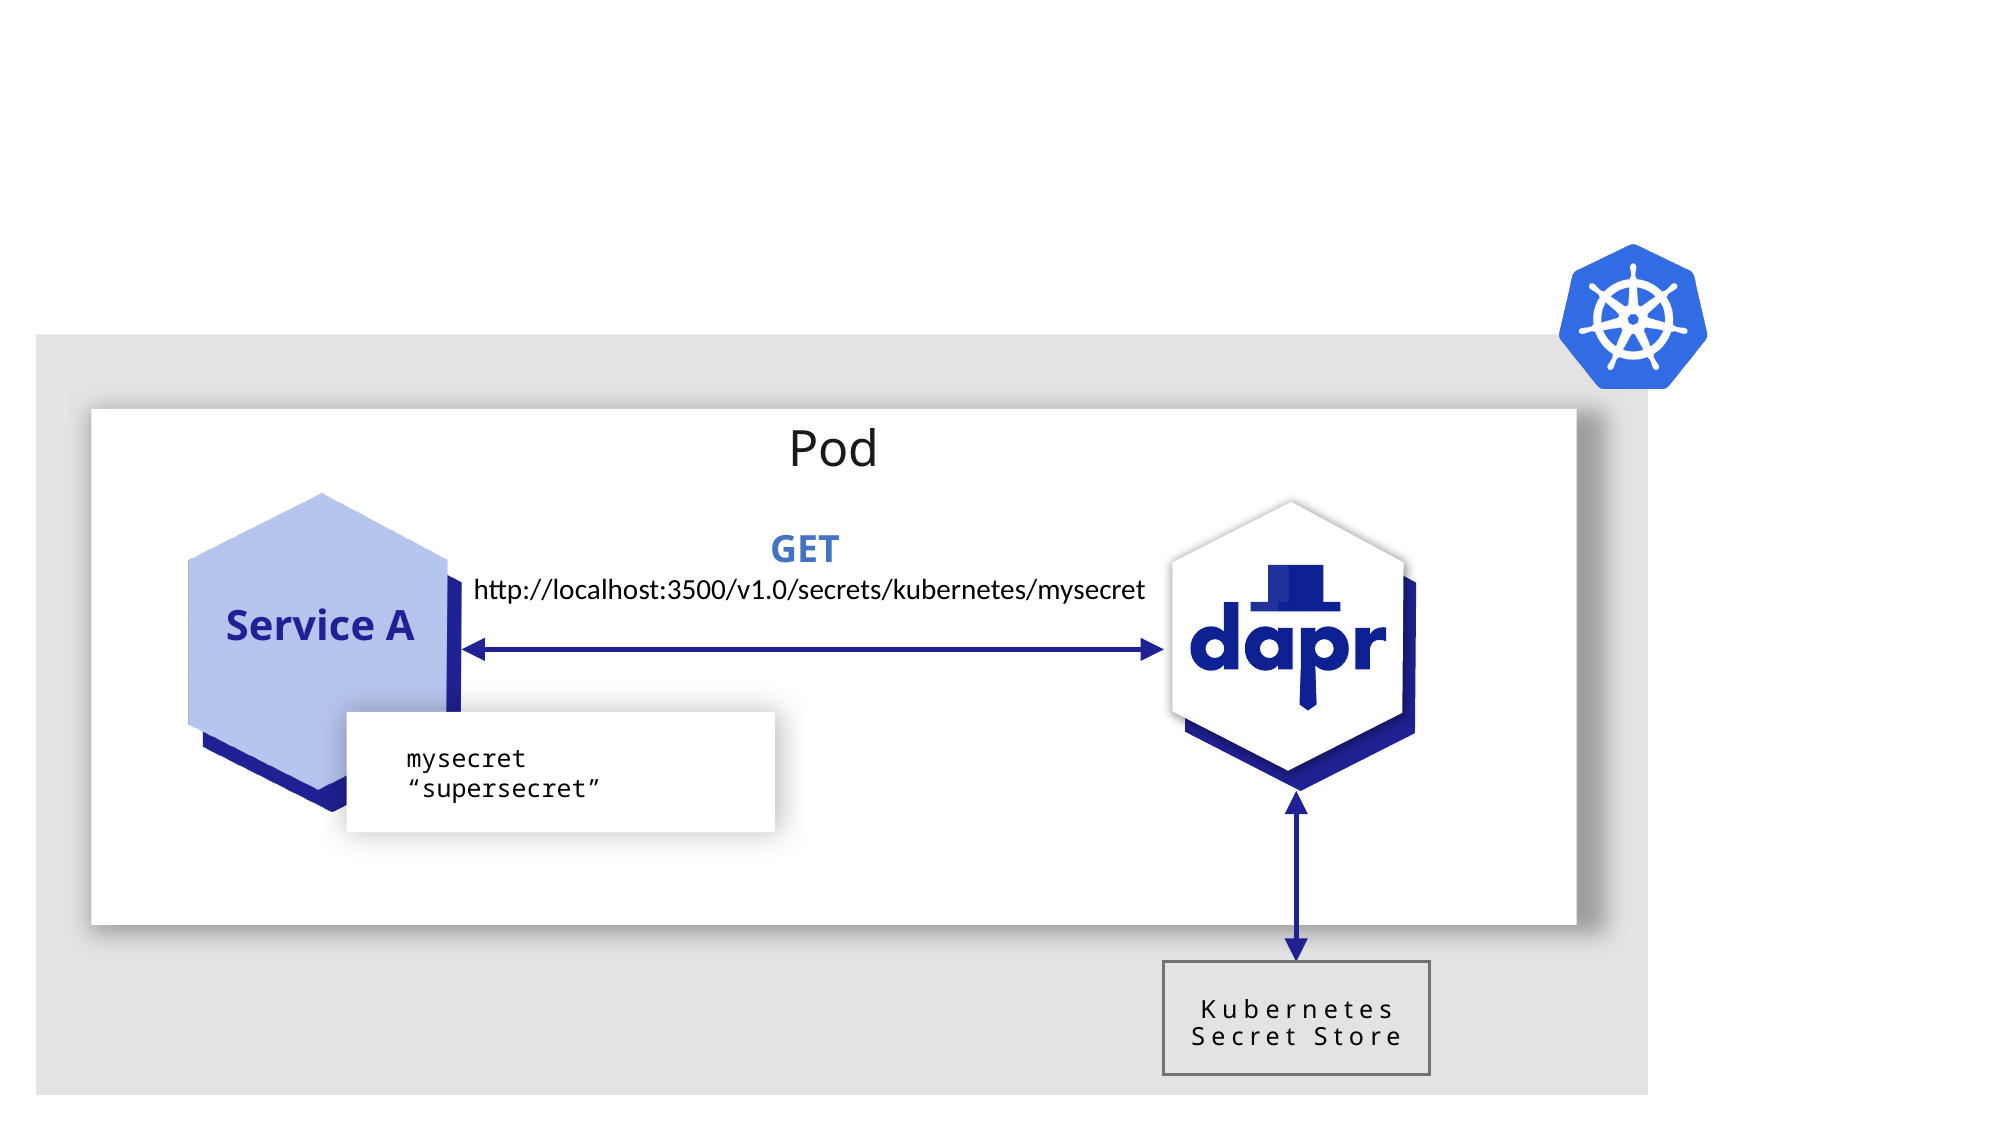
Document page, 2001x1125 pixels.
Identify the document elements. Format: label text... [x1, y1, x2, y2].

text_box GET http://localhost:3500/v1.0/secrets/kubernetes/mysecret [462, 517, 1165, 613]
text_box Kubernetes Secret Store [1163, 961, 1430, 1075]
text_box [1172, 501, 1417, 791]
picture [188, 493, 462, 812]
picture [1554, 237, 1712, 396]
text_box mysecret “supersecret” [346, 711, 776, 833]
text_box 1 [36, 334, 1649, 1096]
text_box Pod [91, 408, 1577, 925]
